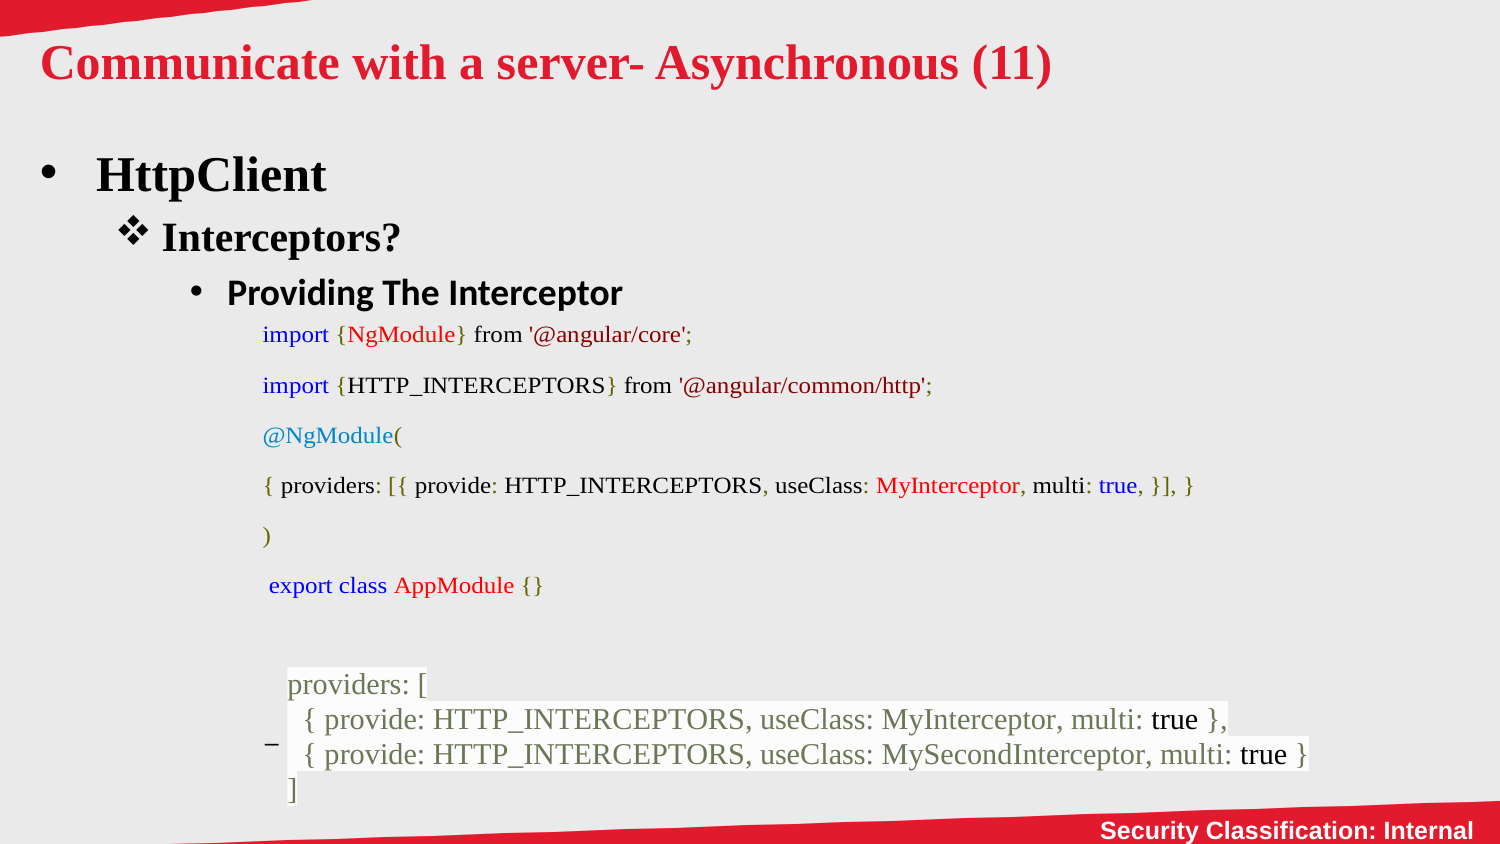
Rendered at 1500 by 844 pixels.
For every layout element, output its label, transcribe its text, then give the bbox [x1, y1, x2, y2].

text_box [287, 667, 1419, 844]
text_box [262, 321, 1355, 624]
title Communicate with a server- Asynchronous (11) [24, 21, 1488, 96]
picture [0, 0, 1500, 844]
list HttpClient Interceptors? Providing The Interceptor You could define multiple interceptors with something like this: [24, 134, 1488, 822]
